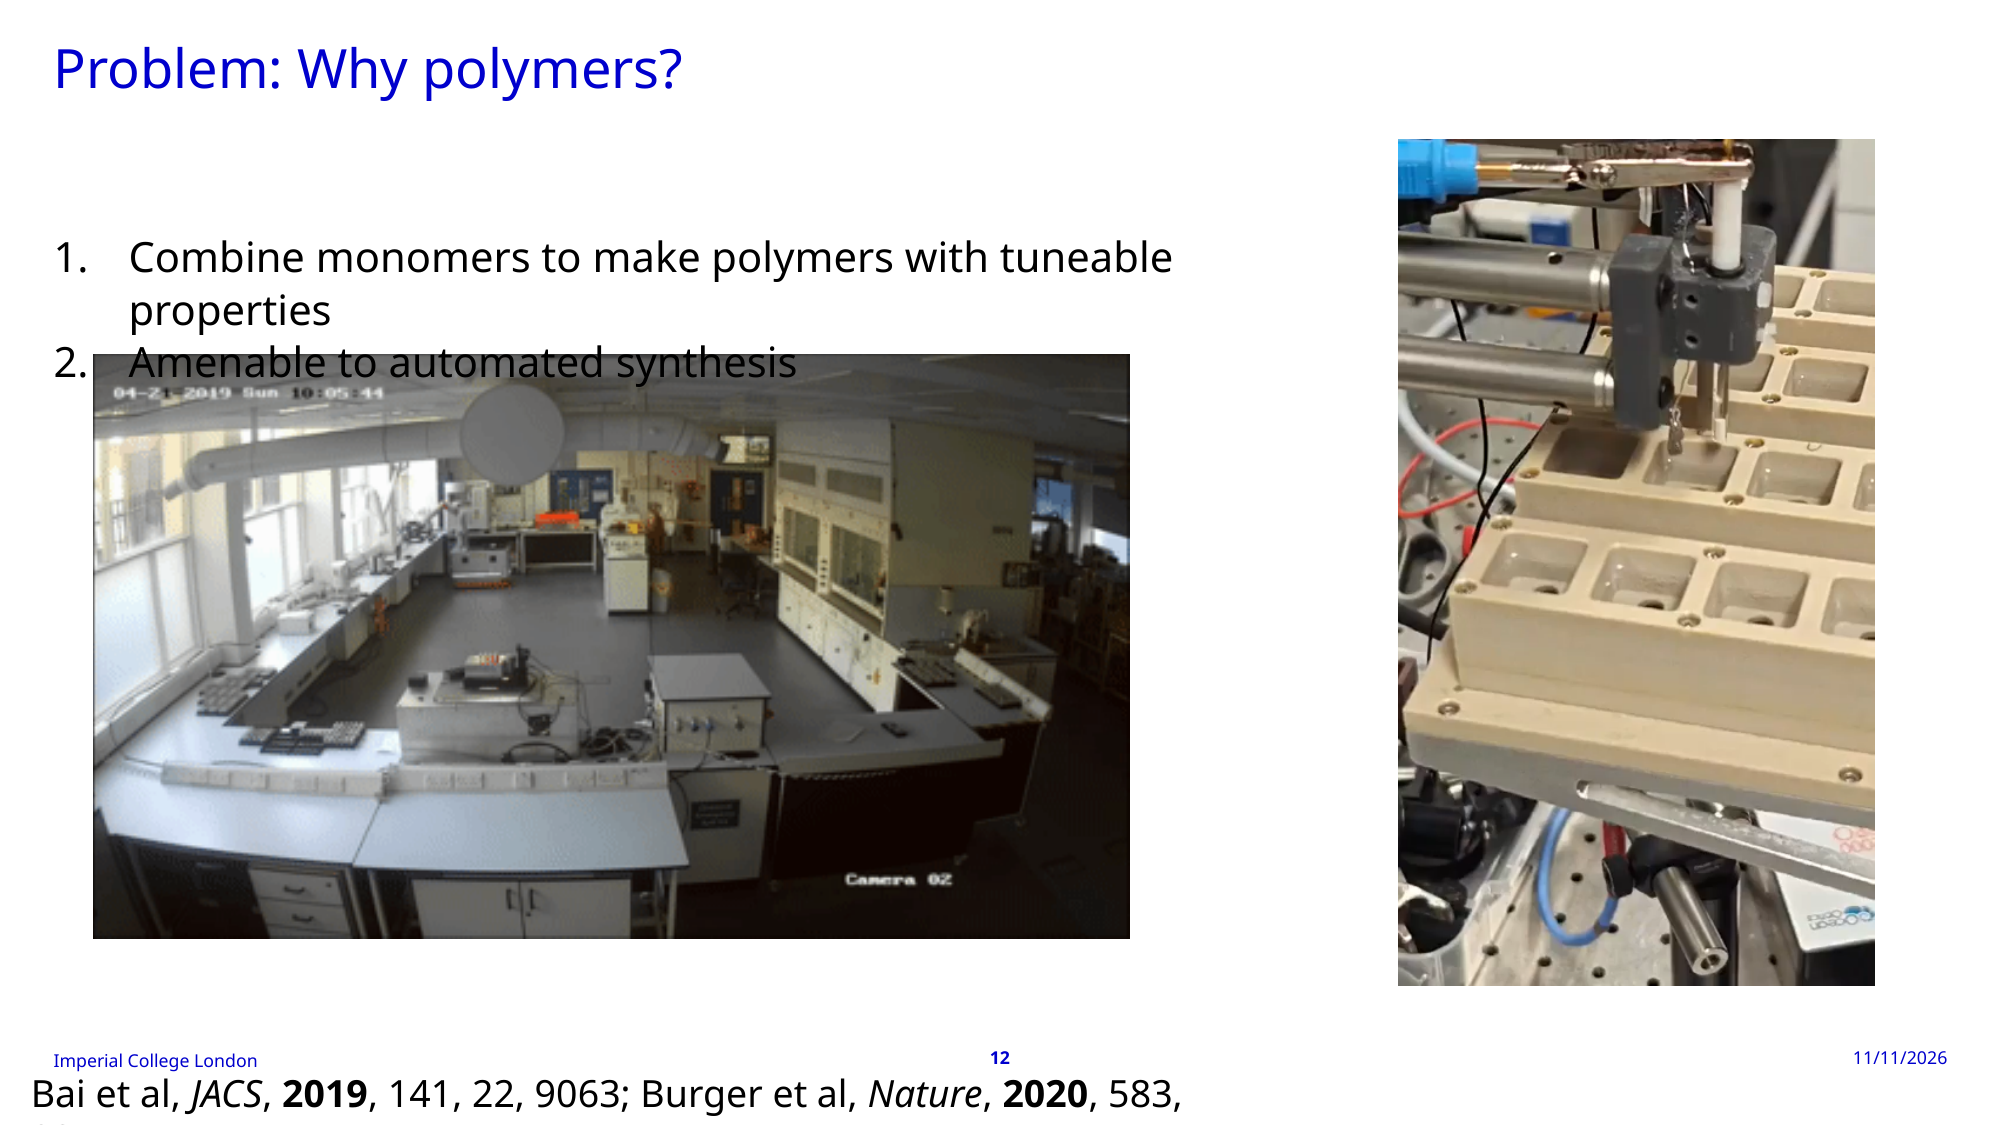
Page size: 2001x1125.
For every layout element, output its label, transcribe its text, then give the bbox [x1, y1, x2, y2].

list Combine monomers to make polymers with tuneable properties Amenable to automated synthesis [53, 228, 1304, 506]
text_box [1397, 138, 1876, 986]
text_box Bai et al, JACS, 2019, 141, 22, 9063; Burger et al, Nature, 2020, 583, 237 [16, 1062, 1249, 1125]
picture [93, 354, 1130, 939]
title Problem: Why polymers? [53, 41, 1947, 104]
slide_number 12 [973, 1048, 1027, 1062]
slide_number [1745, 1048, 1948, 1072]
